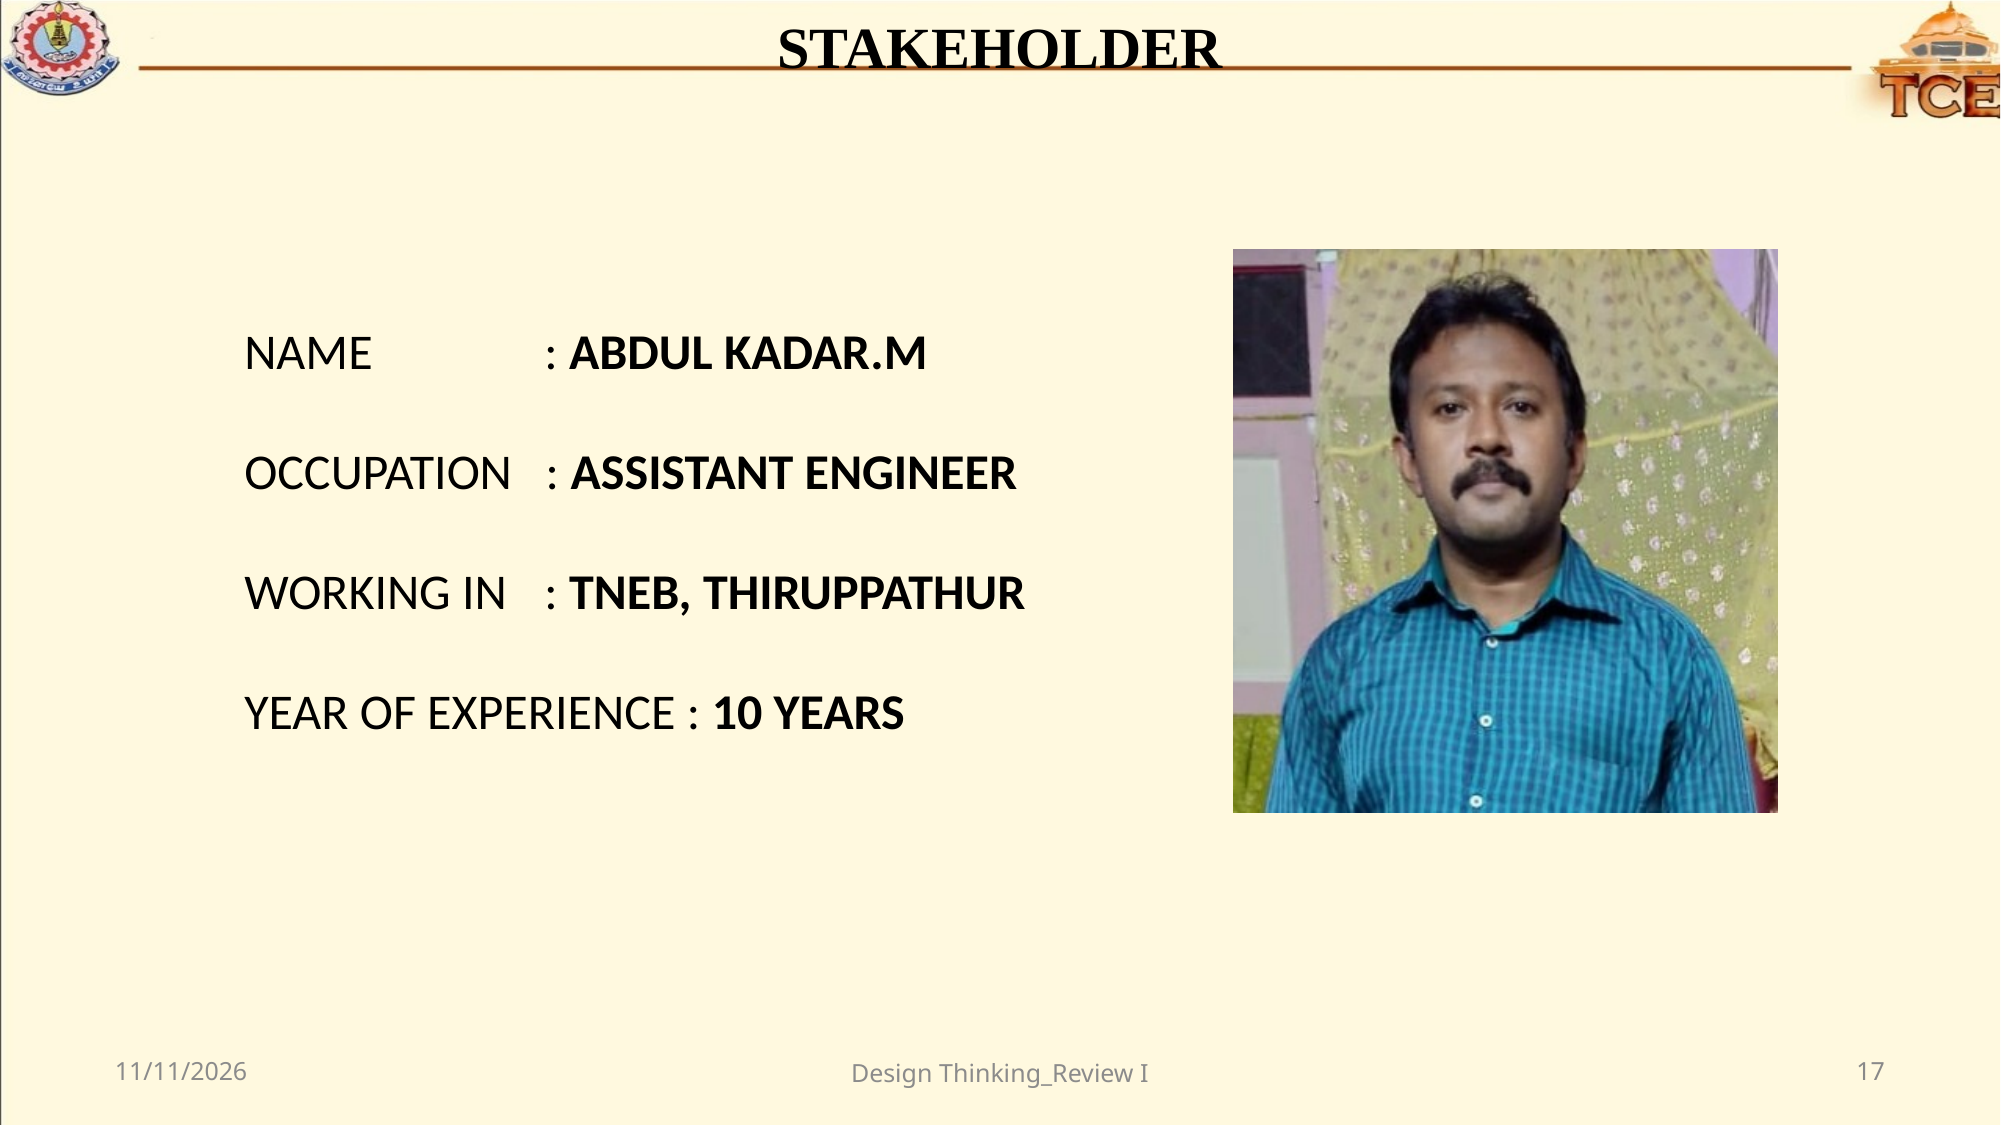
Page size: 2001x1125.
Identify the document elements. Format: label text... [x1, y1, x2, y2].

slide_number 17 [1433, 1042, 1900, 1103]
footer Design Thinking_Review I [683, 1042, 1317, 1103]
text_box NAME : ABDUL KADAR.M OCCUPATION : ASSISTANT ENGINEER WORKING IN : TNEB, THIRUPPATHUR YEAR OF EXPERIENCE : 10 YEARS [229, 312, 1228, 808]
picture [0, 0, 2001, 1125]
title STAKEHOLDER [99, 0, 1900, 139]
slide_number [99, 1042, 567, 1103]
